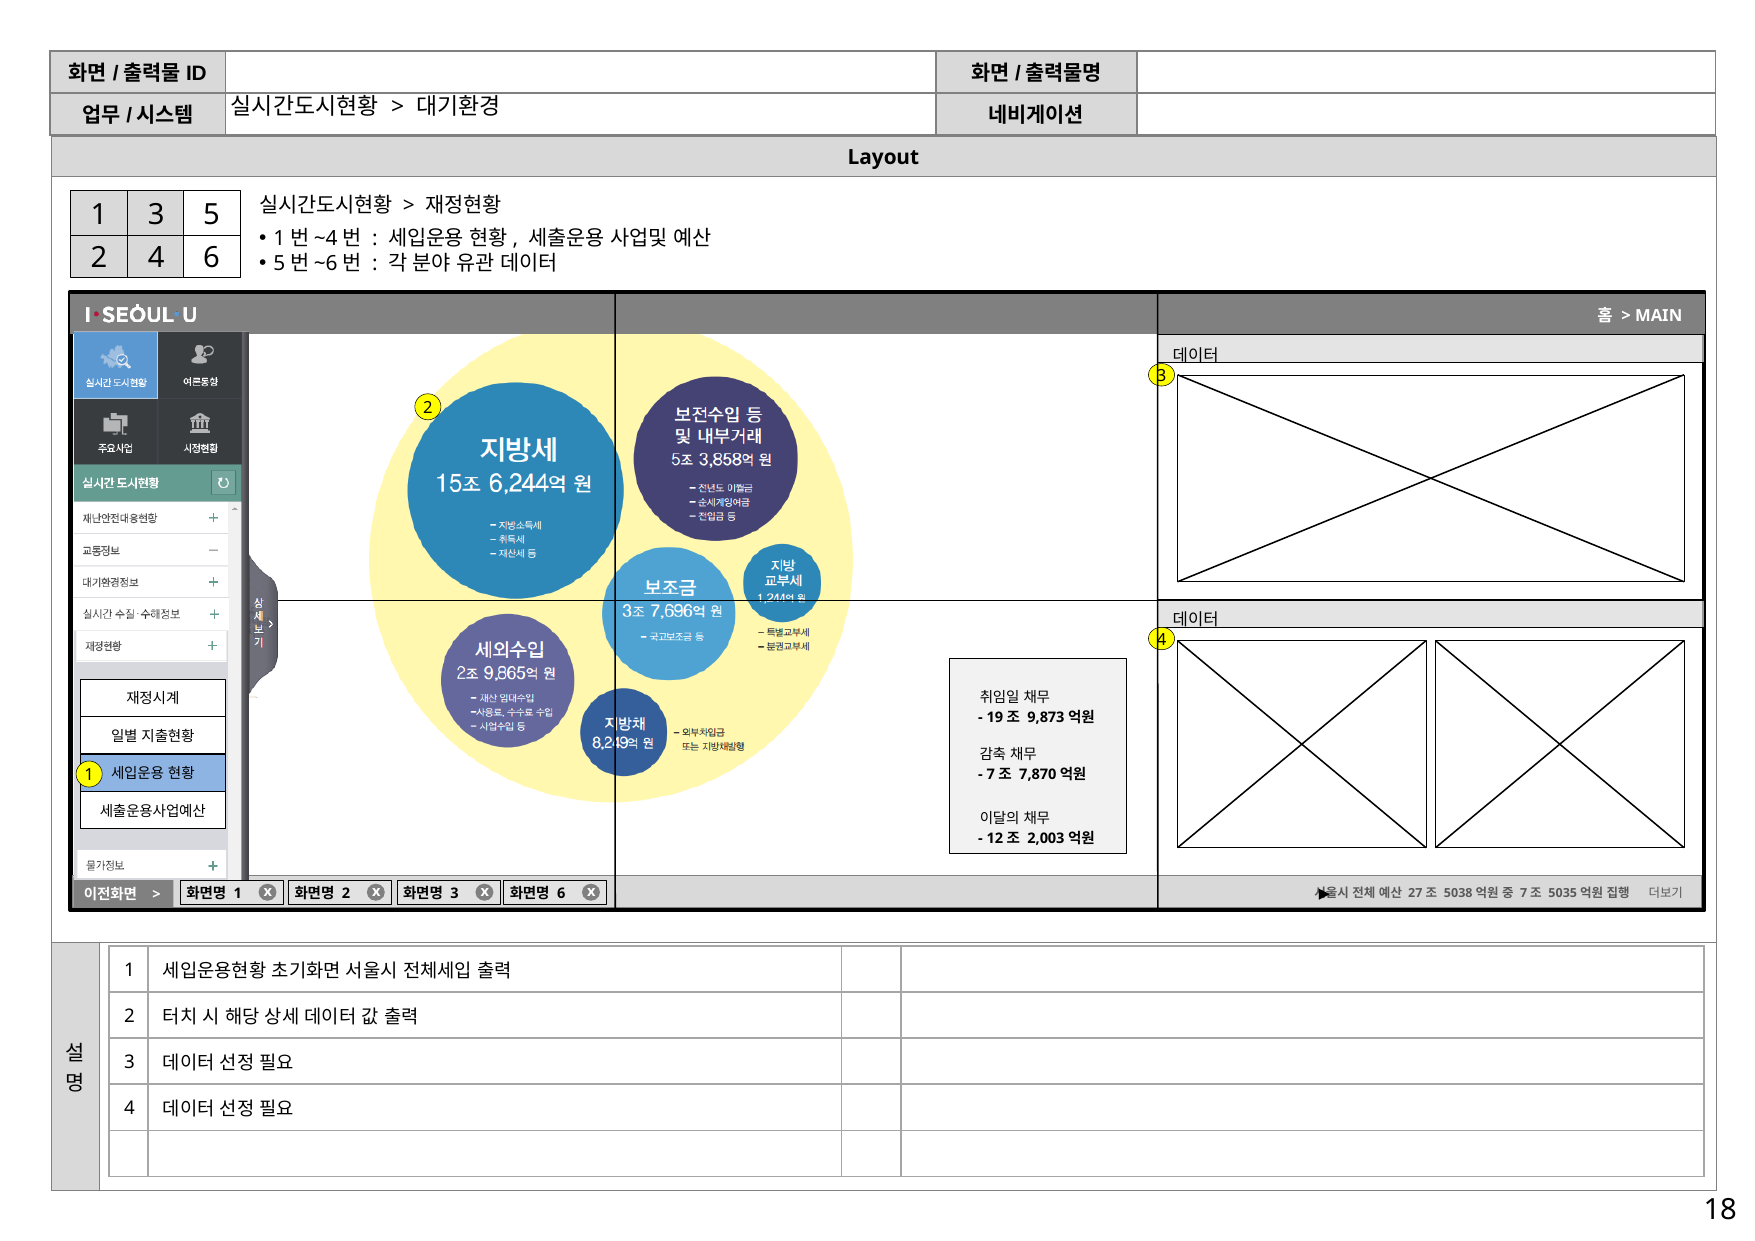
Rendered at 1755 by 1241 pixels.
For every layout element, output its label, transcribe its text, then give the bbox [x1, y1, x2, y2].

table_cell [842, 1085, 900, 1130]
table_cell [842, 1131, 900, 1176]
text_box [616, 291, 1157, 599]
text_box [1148, 601, 1157, 612]
text_box 1 [68, 188, 126, 233]
table_cell 2 [110, 993, 147, 1037]
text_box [1158, 601, 1703, 612]
table_cell 터치 시 해당 상세 데이터 값 출력 [149, 993, 841, 1037]
text_box 2 [68, 233, 126, 280]
text_box 실시간도시현황 > 대기환경 [215, 84, 516, 127]
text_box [68, 291, 614, 599]
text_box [620, 612, 1153, 911]
text_box 5 [68, 297, 614, 887]
table_header [902, 947, 1703, 991]
table_cell [902, 993, 1703, 1037]
text_box 4 [126, 233, 181, 280]
table_cell 3 [110, 1039, 147, 1083]
text_box 3 [126, 188, 181, 233]
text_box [80, 679, 226, 829]
text_box 실시간도시현황 > 재정현황 [244, 183, 1704, 224]
table_cell [110, 1131, 147, 1176]
text_box 5 [616, 601, 1157, 857]
text_box 1번~4번 : 세입운용 현황, 세출운용 사업및 예산 5번~6번 : 각 분야 유관 데이터 [244, 224, 1016, 282]
table_header 1 [110, 947, 147, 991]
table_cell [842, 993, 900, 1037]
table_cell 데이터 선정 필요 [149, 1085, 841, 1130]
picture [73, 294, 310, 880]
table_header 세입운용현황 초기화면 서울시 전체세입 출력 [149, 947, 841, 991]
table_cell [149, 1131, 841, 1176]
table_cell 4 [110, 1085, 147, 1130]
table_cell [842, 1039, 900, 1083]
table_header [842, 947, 900, 991]
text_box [1162, 854, 1705, 911]
table_cell 데이터 선정 필요 [149, 1039, 841, 1083]
text_box 6 [181, 233, 242, 280]
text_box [1162, 334, 1705, 600]
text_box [1162, 612, 1705, 848]
table_cell [902, 1085, 1703, 1130]
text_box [1148, 334, 1153, 599]
text_box 5 [181, 188, 242, 233]
table_cell [902, 1131, 1703, 1176]
table_cell [902, 1039, 1703, 1083]
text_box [1148, 612, 1153, 848]
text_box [68, 612, 610, 911]
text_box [1158, 291, 1705, 333]
